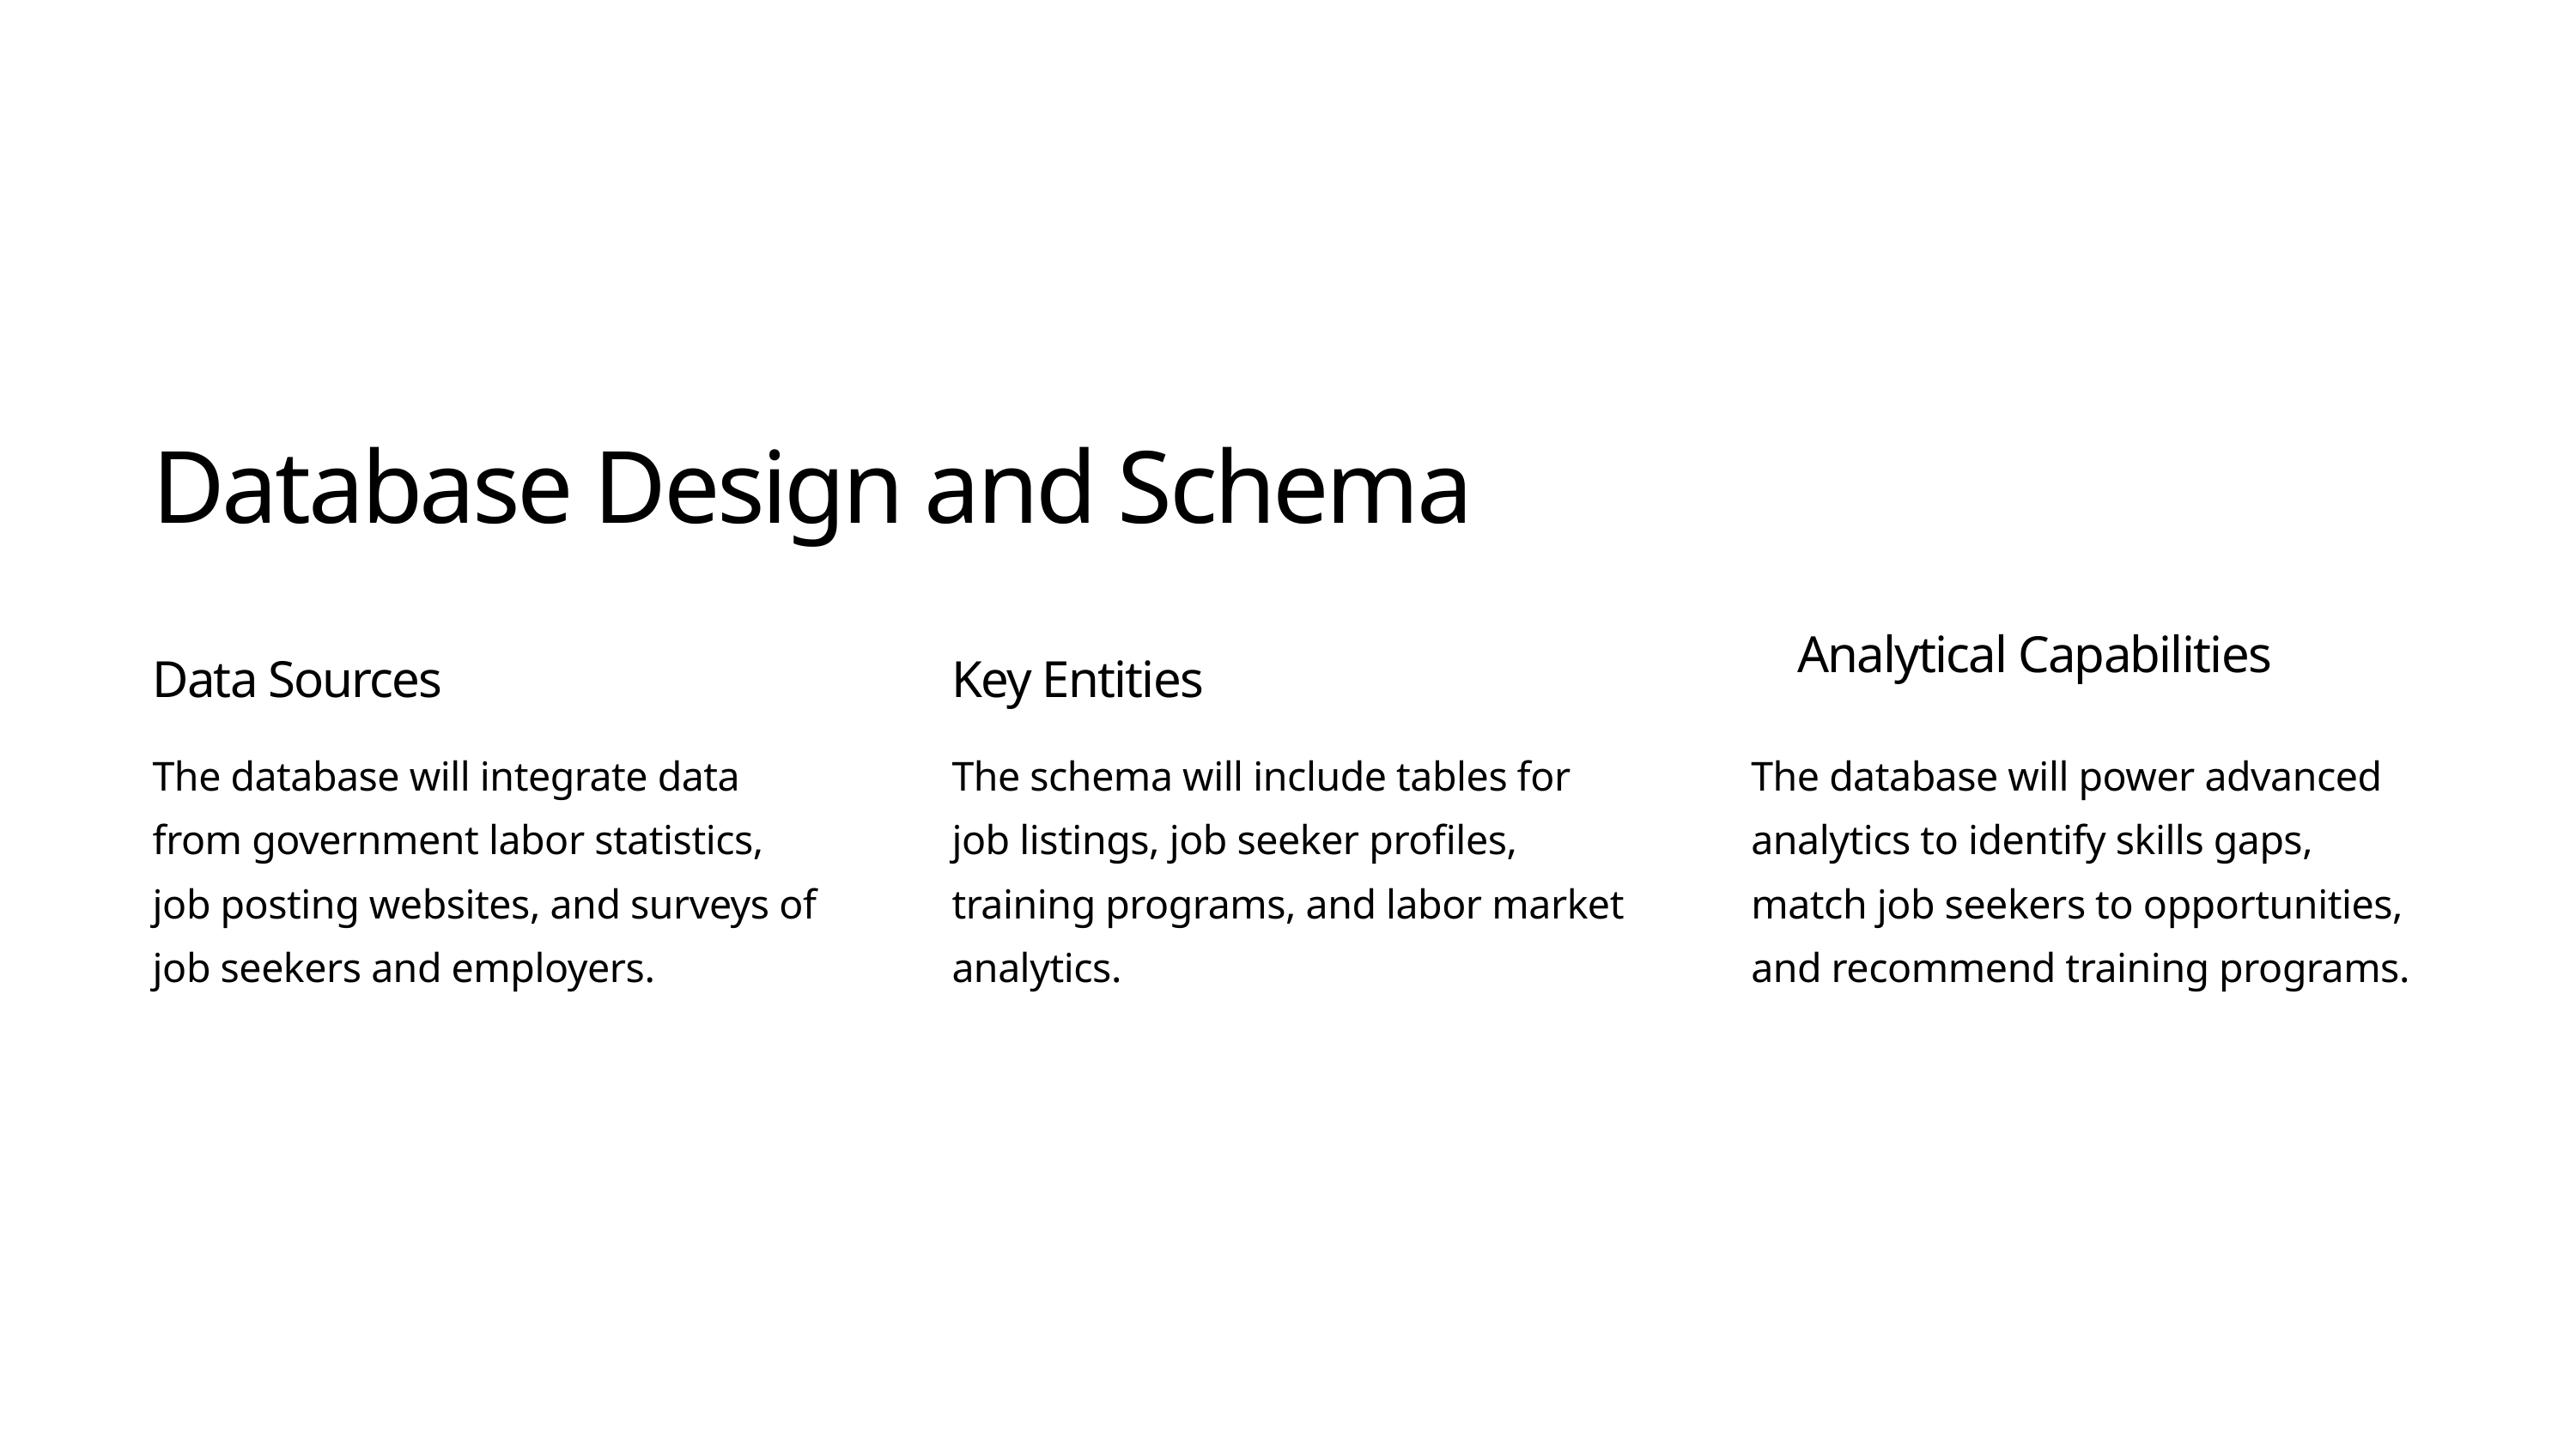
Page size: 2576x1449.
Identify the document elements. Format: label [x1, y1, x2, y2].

text_box [0, 0, 2576, 1449]
